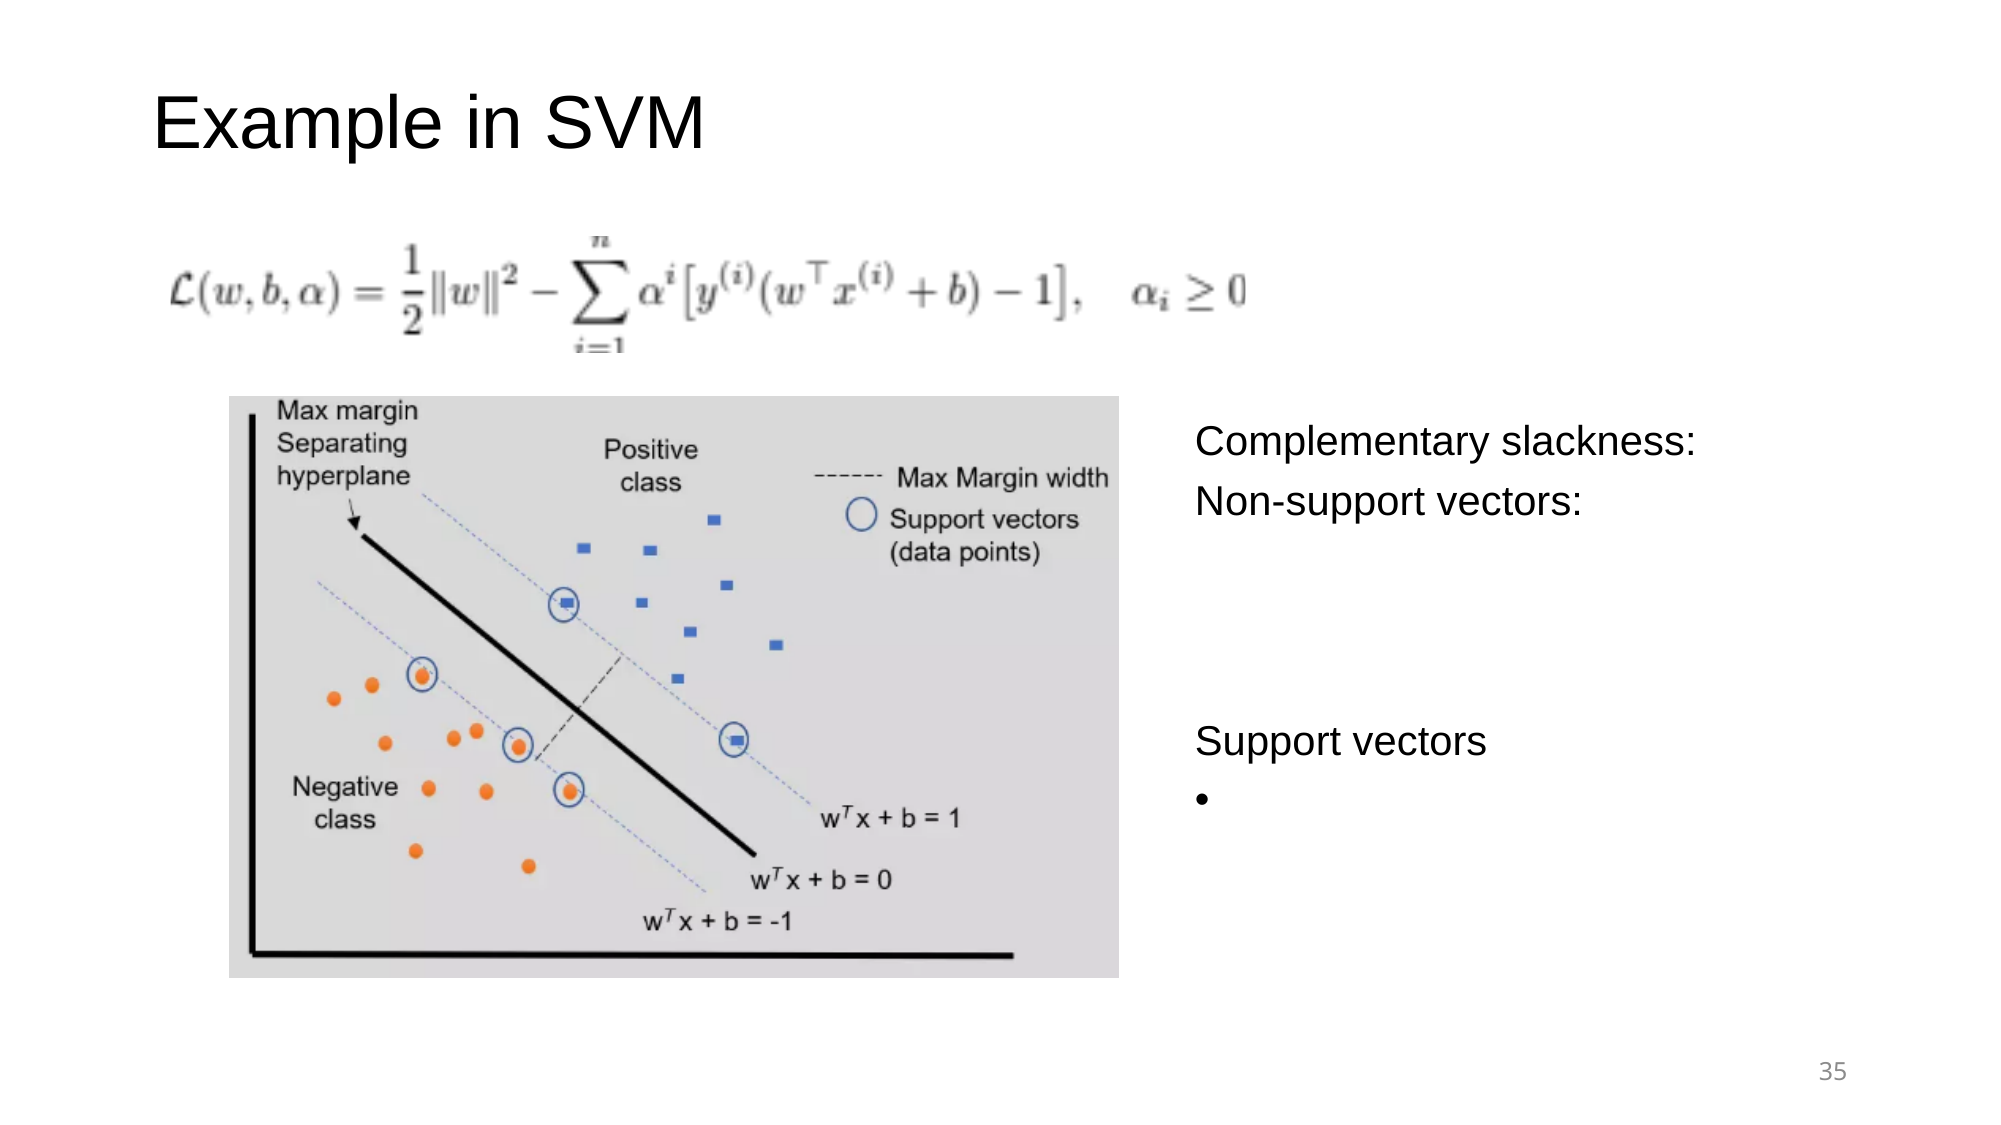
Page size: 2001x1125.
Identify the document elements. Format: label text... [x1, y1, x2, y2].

slide_number 35 [1412, 1042, 1863, 1103]
picture [229, 396, 1119, 978]
title Example in SVM [137, 59, 1863, 189]
picture [170, 235, 1246, 353]
